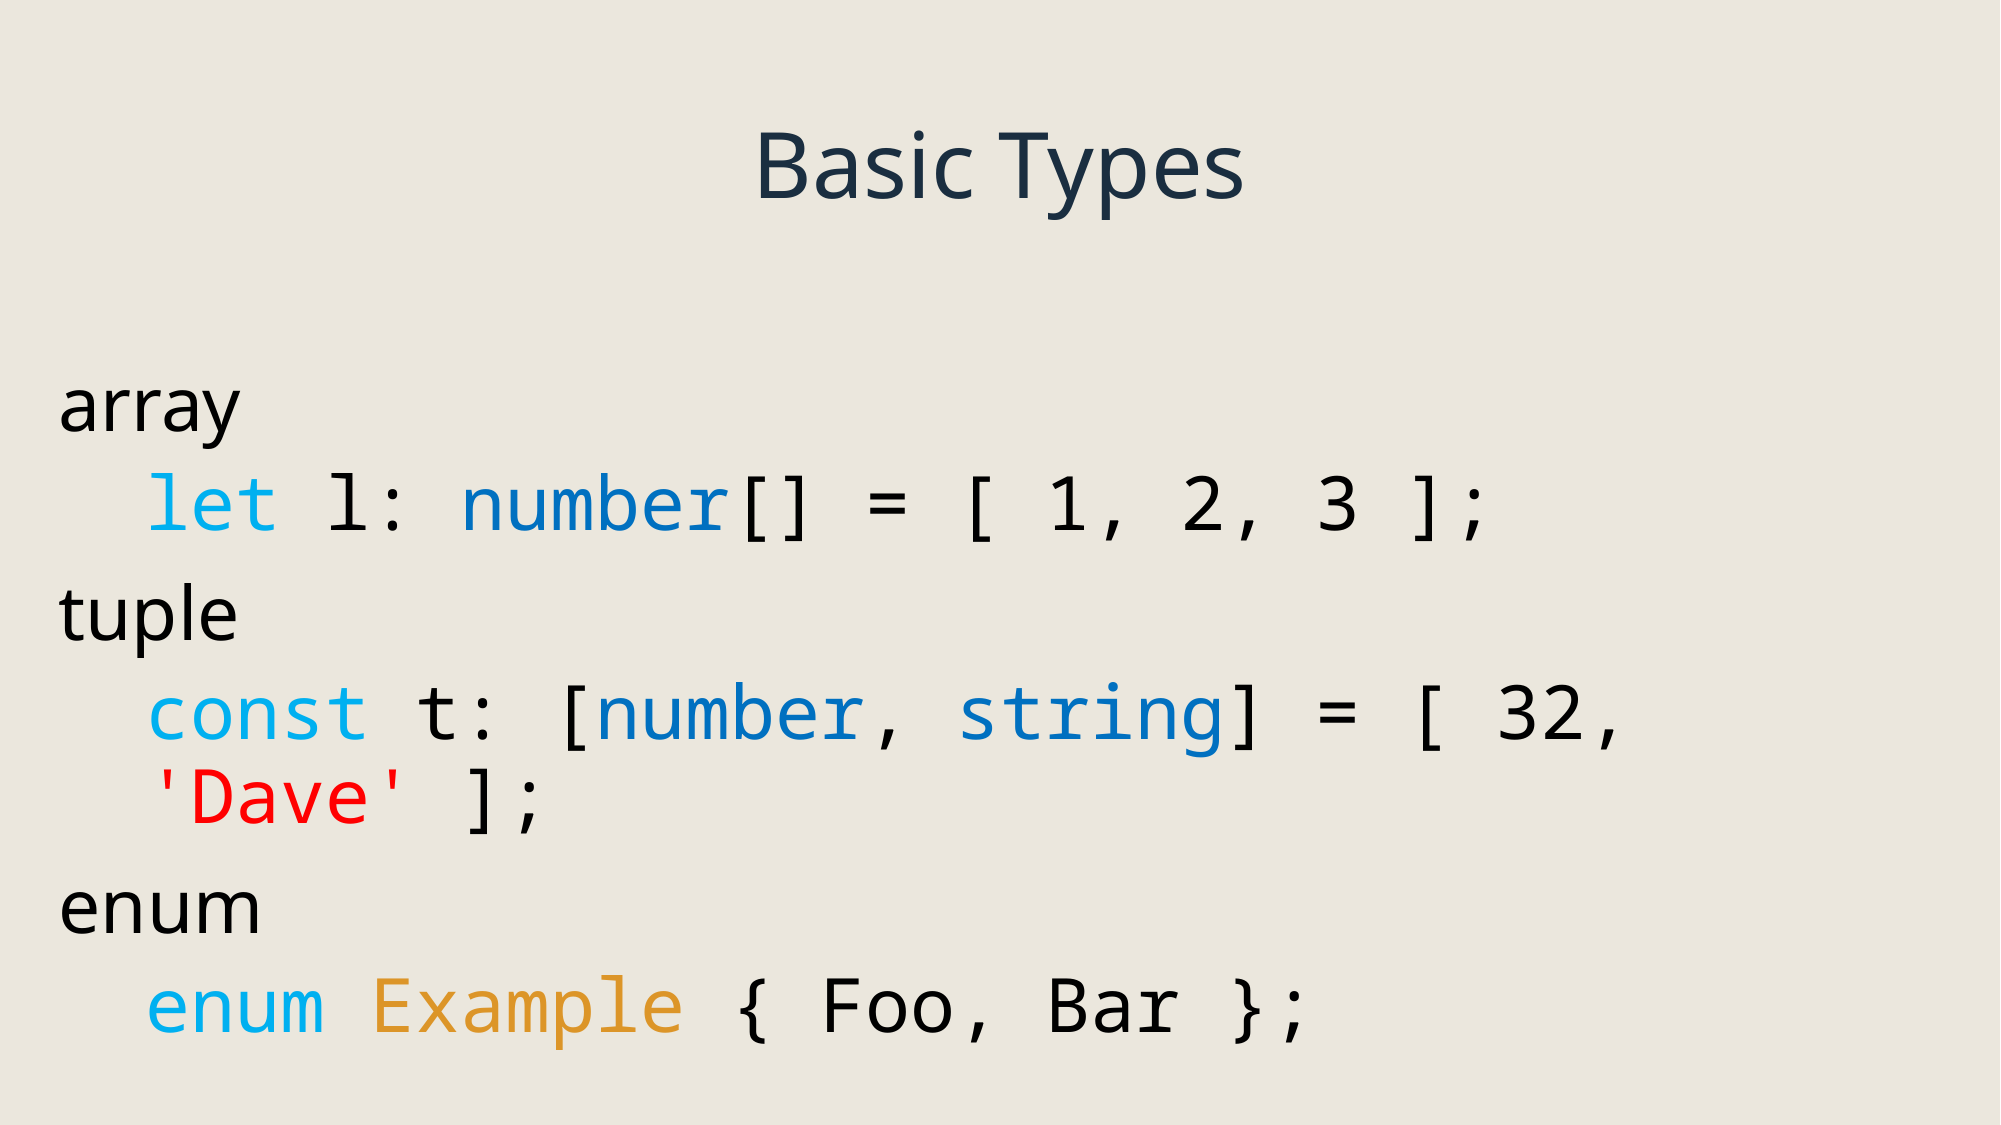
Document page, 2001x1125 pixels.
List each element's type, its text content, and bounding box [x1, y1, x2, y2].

list array let l: number[] = [ 1, 2, 3 ]; tuple const t: [number, string] = [ 32, 'Dave' ]; enum enum Example { Foo, Bar }; [43, 356, 1957, 1032]
title Basic Types [212, 112, 1788, 356]
